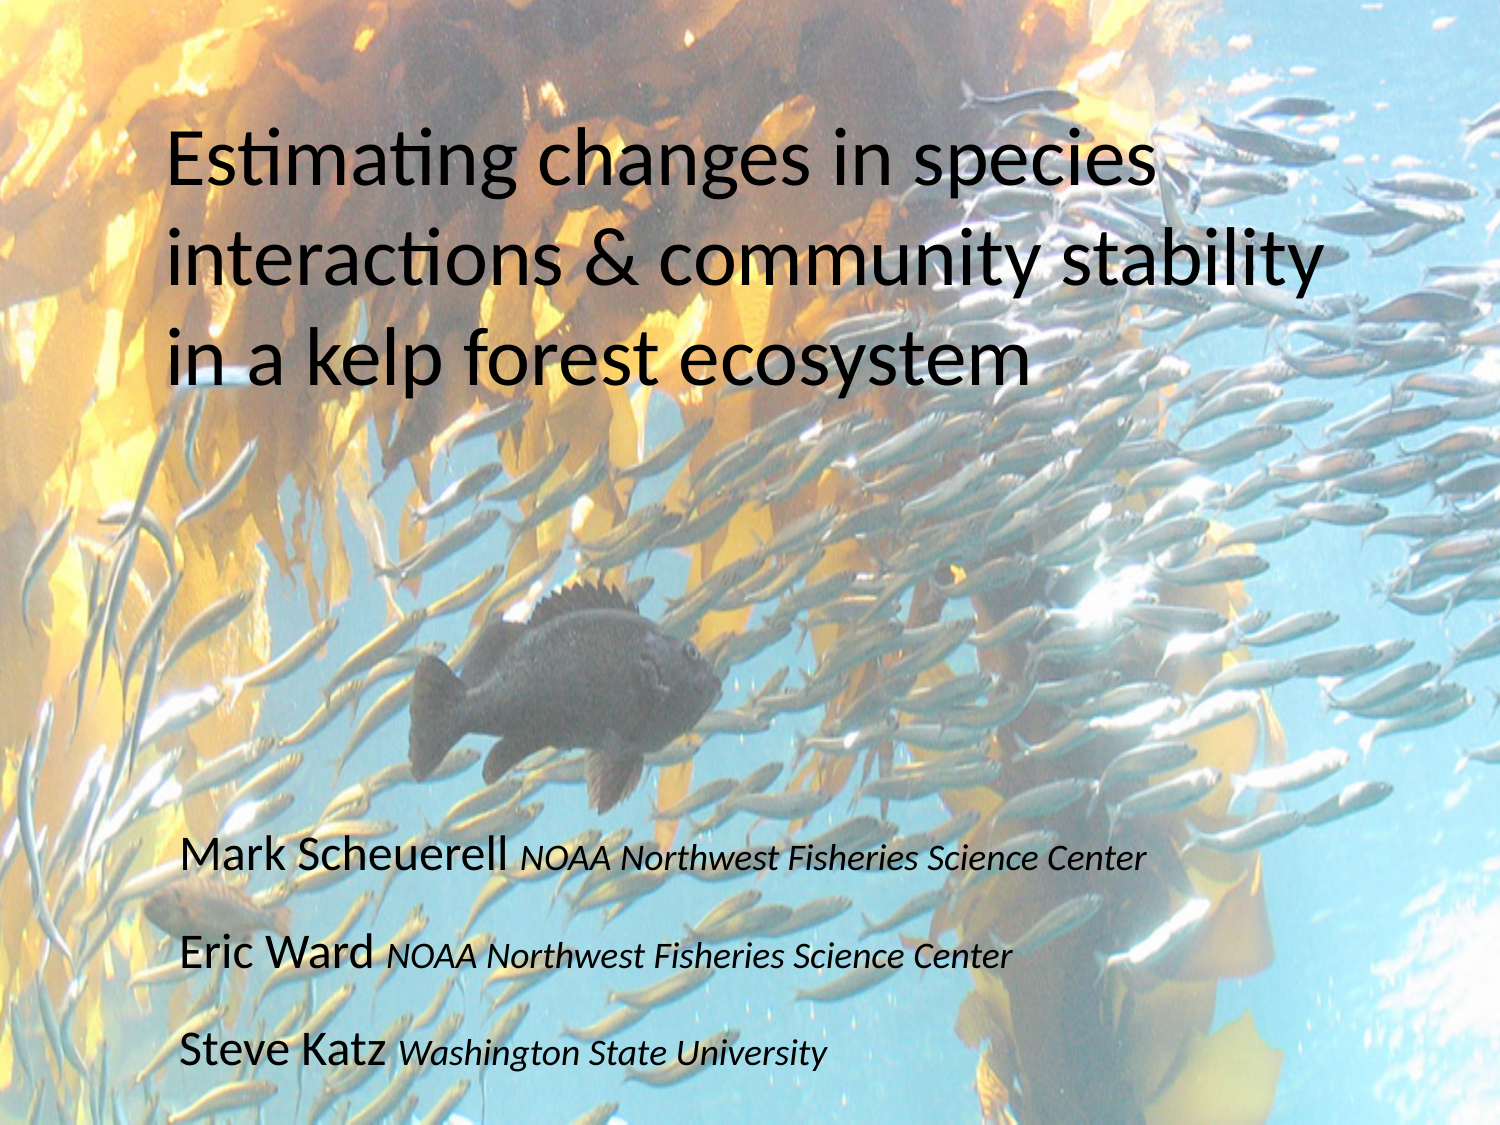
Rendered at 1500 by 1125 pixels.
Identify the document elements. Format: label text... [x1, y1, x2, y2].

text_box The theory in this part of the lecture draws from Ives AR, Dennis B, Cottingham KL, Carpenter SR. 2003. Estimating community stability and ecological interactions from time series data. Ecological Monographs 73: 301-330 [0, 0, 1500, 1125]
text_box Mark Scheuerell NOAA Northwest Fisheries Science Center Eric Ward NOAA Northwest Fisheries Science Center Steve Katz Washington State University [164, 813, 1370, 1084]
text_box Estimating changes in species interactions & community stability in a kelp forest ecosystem [149, 94, 1356, 410]
